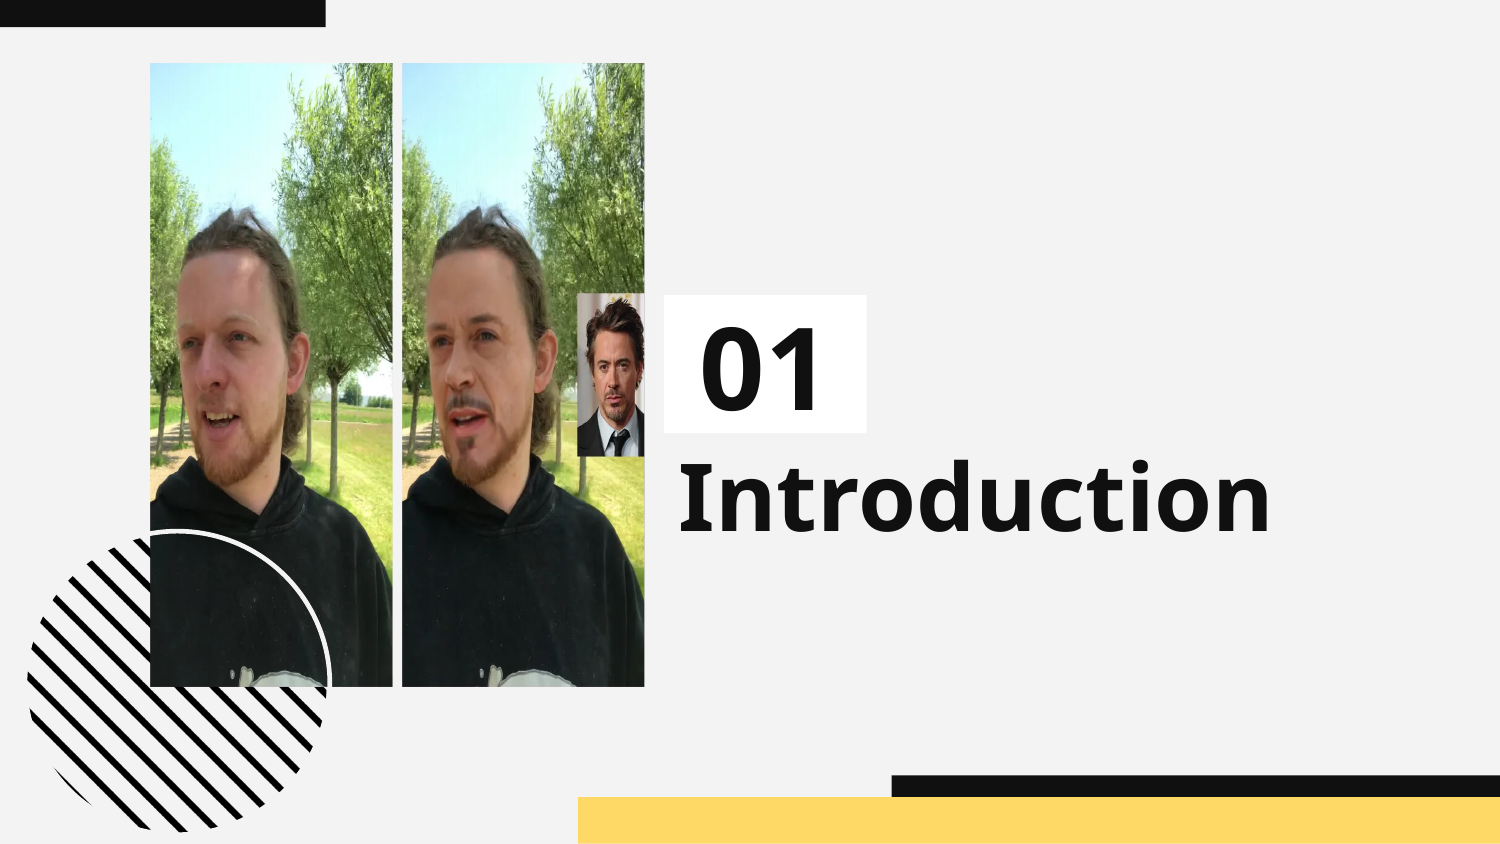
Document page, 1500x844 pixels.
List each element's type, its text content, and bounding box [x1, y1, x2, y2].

title Introduction [663, 423, 1383, 562]
picture [7, 61, 645, 844]
title 01 [663, 295, 867, 434]
